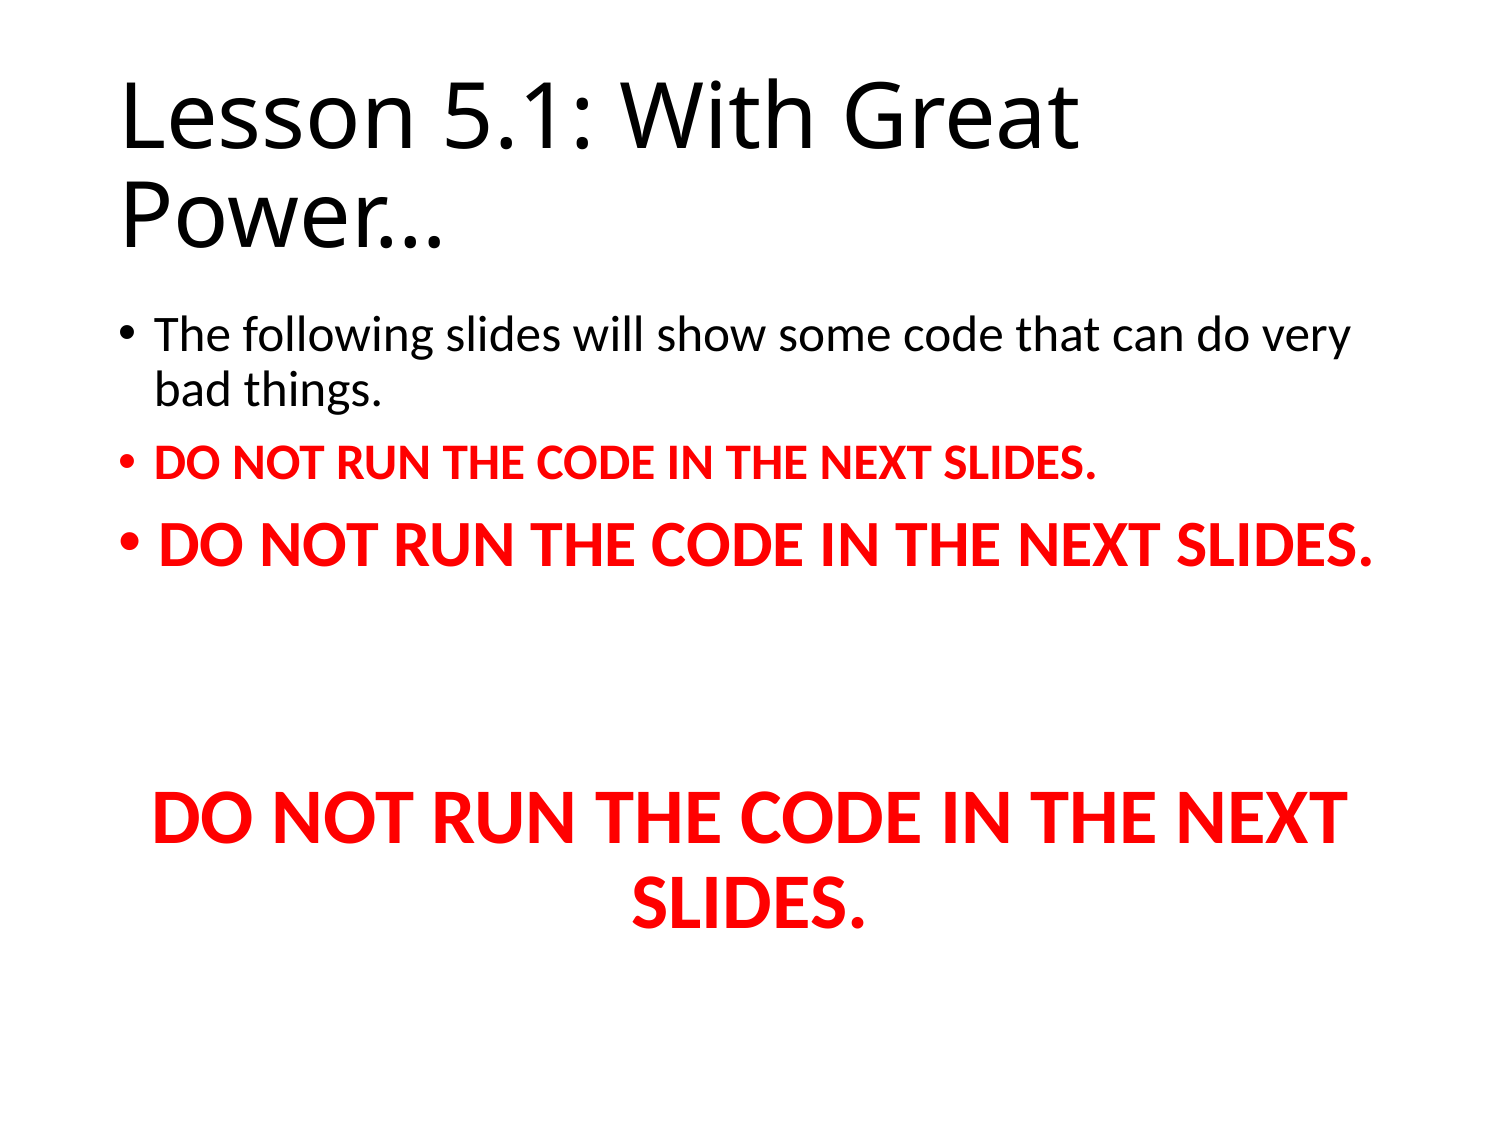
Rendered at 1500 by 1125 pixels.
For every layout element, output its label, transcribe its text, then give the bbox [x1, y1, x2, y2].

title Lesson 5.1: With Great Power… [103, 59, 1397, 278]
list The following slides will show some code that can do very bad things. DO NOT RUN THE CODE IN THE NEXT SLIDES. DO NOT RUN THE CODE IN THE NEXT SLIDES. DO NOT RUN THE CODE IN THE NEXT SLIDES. [103, 299, 1397, 1014]
